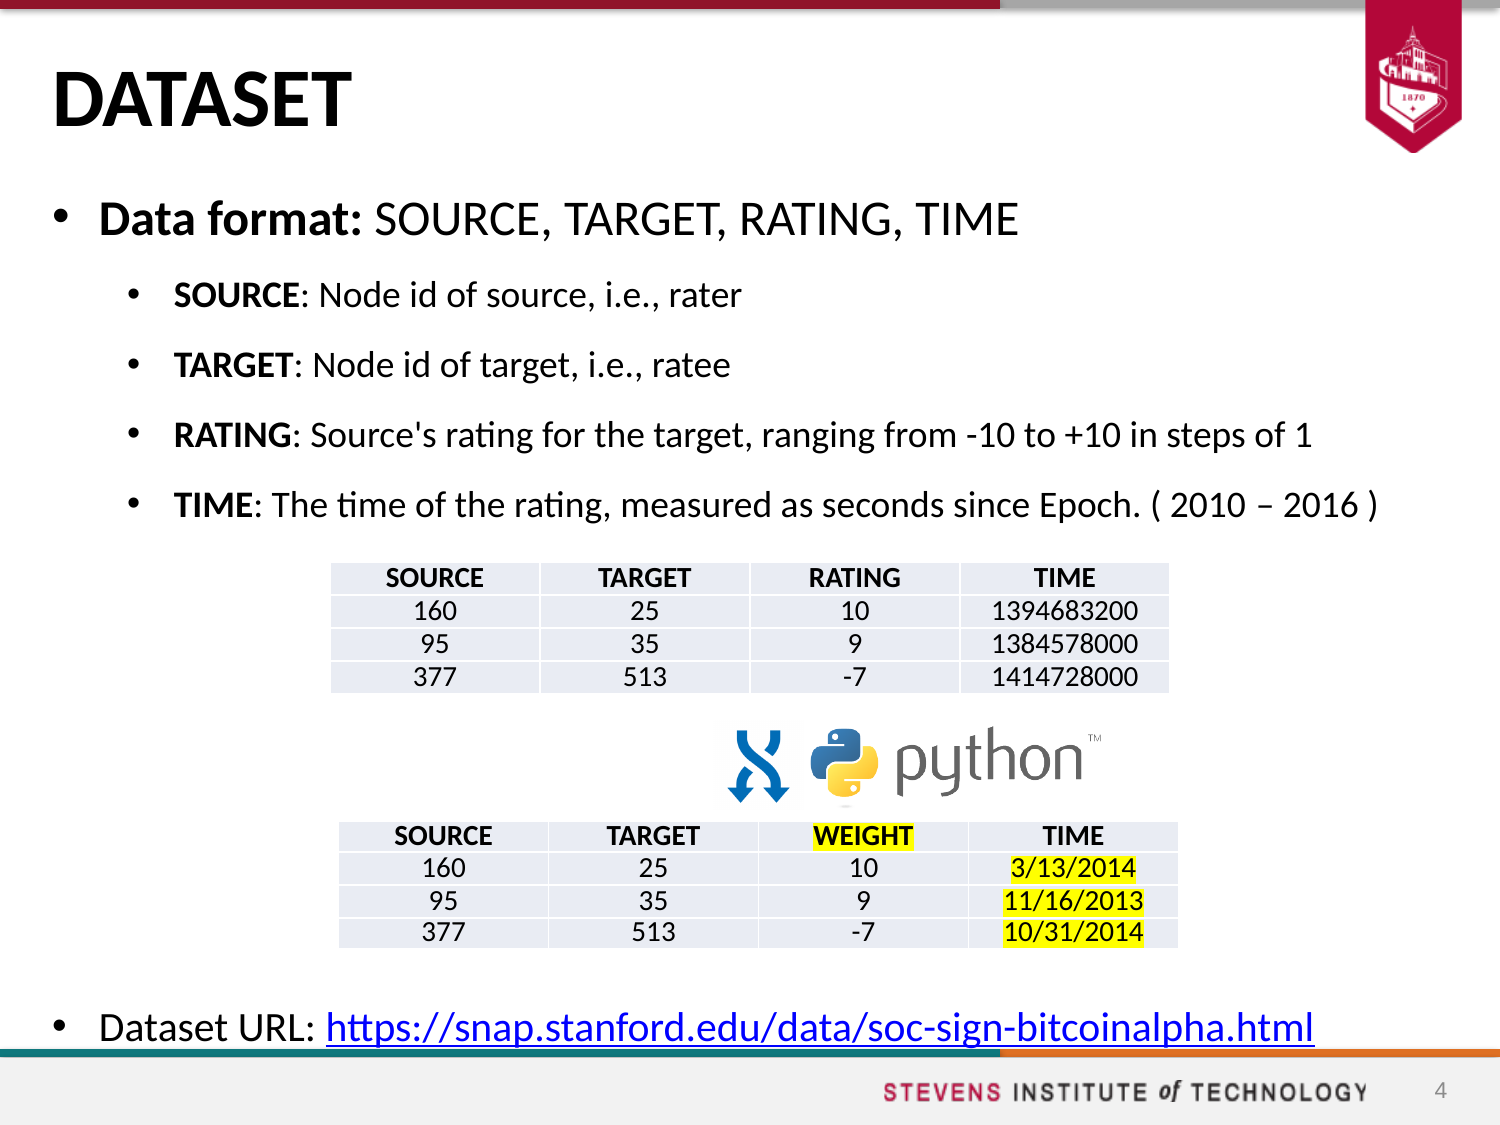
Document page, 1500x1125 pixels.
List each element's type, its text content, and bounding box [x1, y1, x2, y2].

table_cell -7 [759, 919, 968, 948]
table_cell 513 [549, 919, 758, 948]
table_cell 1414728000 [961, 662, 1169, 693]
table_cell 10 [751, 596, 959, 627]
table_cell 35 [541, 629, 749, 660]
table_cell 35 [549, 886, 758, 917]
table_cell 3/13/2014 [969, 853, 1178, 884]
table_cell 25 [549, 853, 758, 884]
table_cell 1394683200 [961, 596, 1169, 627]
table_header RATING [751, 563, 959, 594]
table_cell 95 [331, 629, 539, 660]
table_header SOURCE [331, 563, 539, 594]
table_header TARGET [549, 822, 758, 851]
list Data format: SOURCE, TARGET, RATING, TIME SOURCE: Node id of source, i.e., rater TARGET: Node id of target, i.e., ratee RATING: Source's rating for the target, ranging from -10 to +10 in steps of 1 TIME: The time of the rating, measured as seconds since Epoch. ( 2010 – 2016 ) Dataset URL: https://snap.stanford.edu/data/soc-sign-bitcoinalpha.html [37, 178, 1463, 1000]
table_header SOURCE [339, 822, 548, 851]
title DATASET [37, 35, 1236, 157]
slide_number 4 [1401, 1059, 1481, 1120]
table_cell 513 [541, 662, 749, 693]
table_cell 10 [759, 853, 968, 884]
table_cell 160 [339, 853, 548, 884]
table_cell -7 [751, 662, 959, 693]
table_cell 10/31/2014 [969, 919, 1178, 948]
table_header WEIGHT [759, 837, 968, 851]
table_cell 9 [751, 629, 959, 660]
table_cell 160 [331, 596, 539, 627]
table_cell 377 [331, 662, 539, 693]
table_cell 377 [339, 919, 548, 948]
table_cell 1384578000 [961, 629, 1169, 660]
table_header TIME [969, 822, 1178, 851]
table_cell 25 [541, 596, 749, 627]
picture [713, 708, 1129, 833]
table_cell 9 [759, 886, 968, 917]
table_header TIME [961, 563, 1169, 594]
table_cell 95 [339, 886, 548, 917]
table_cell 11/16/2013 [969, 886, 1178, 917]
table_header TARGET [541, 563, 749, 594]
